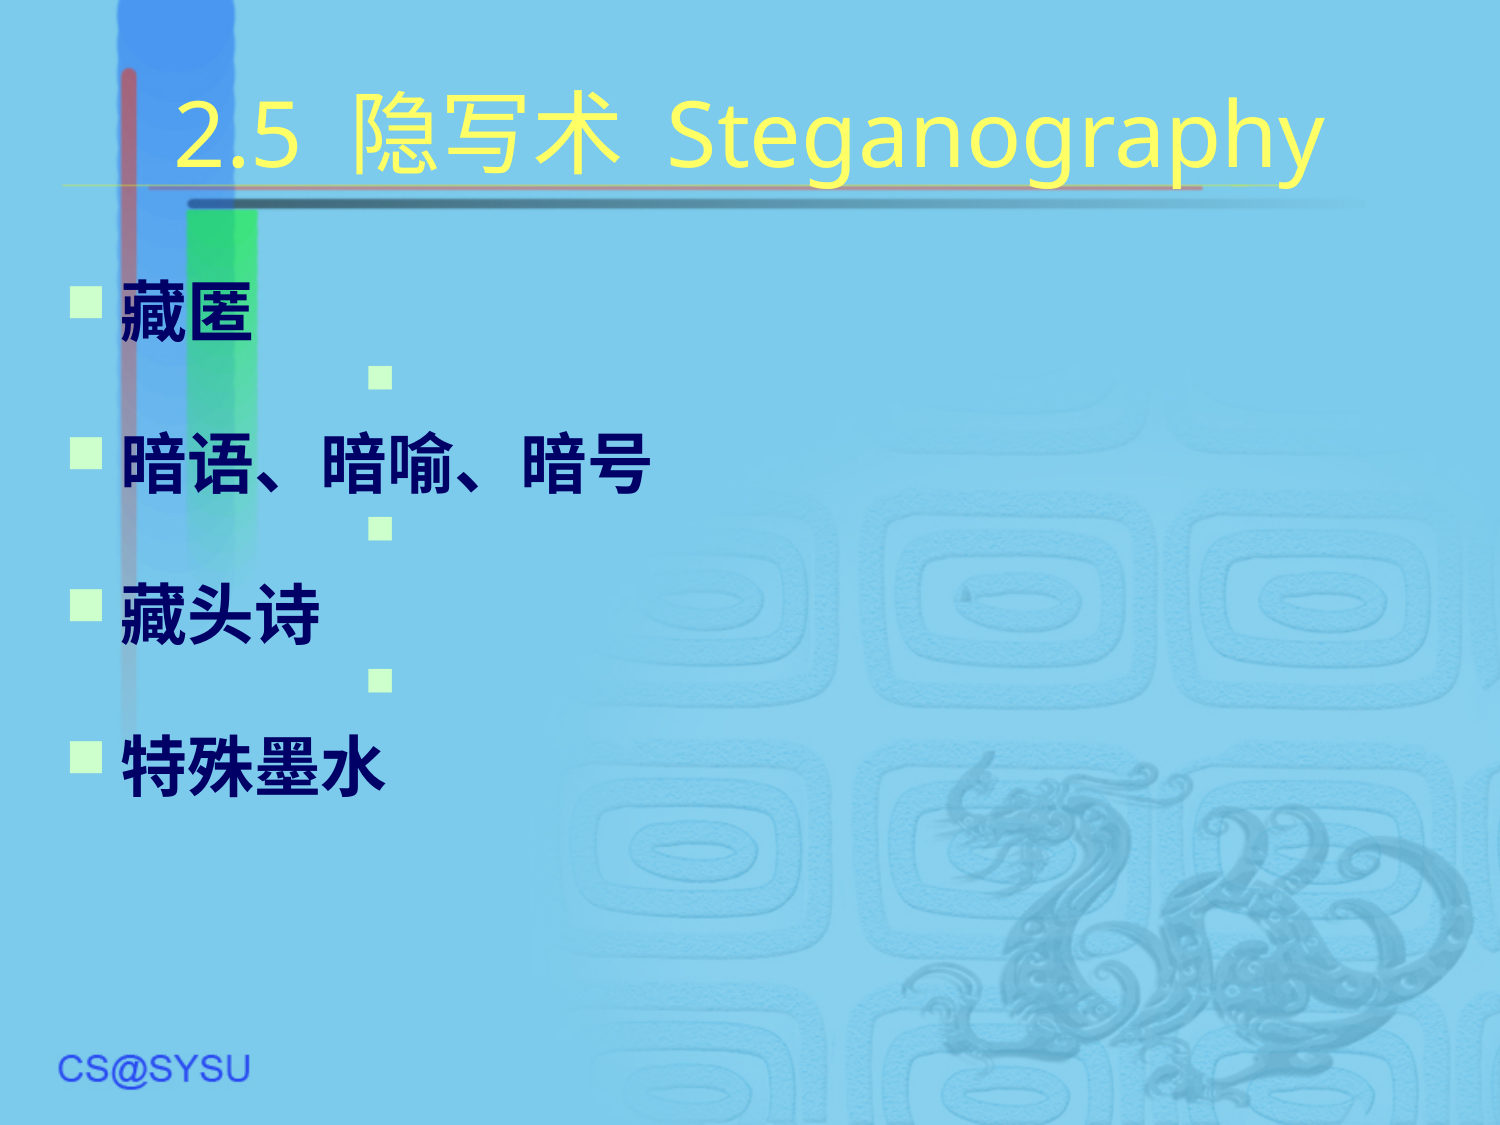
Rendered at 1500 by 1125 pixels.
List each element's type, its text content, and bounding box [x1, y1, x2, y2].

title 2.5 隐写术 Steganography [49, 37, 1451, 226]
list 藏匿 暗语、暗喻、暗号 藏头诗 特殊墨水 [49, 262, 1451, 1001]
picture [0, 0, 1500, 1125]
